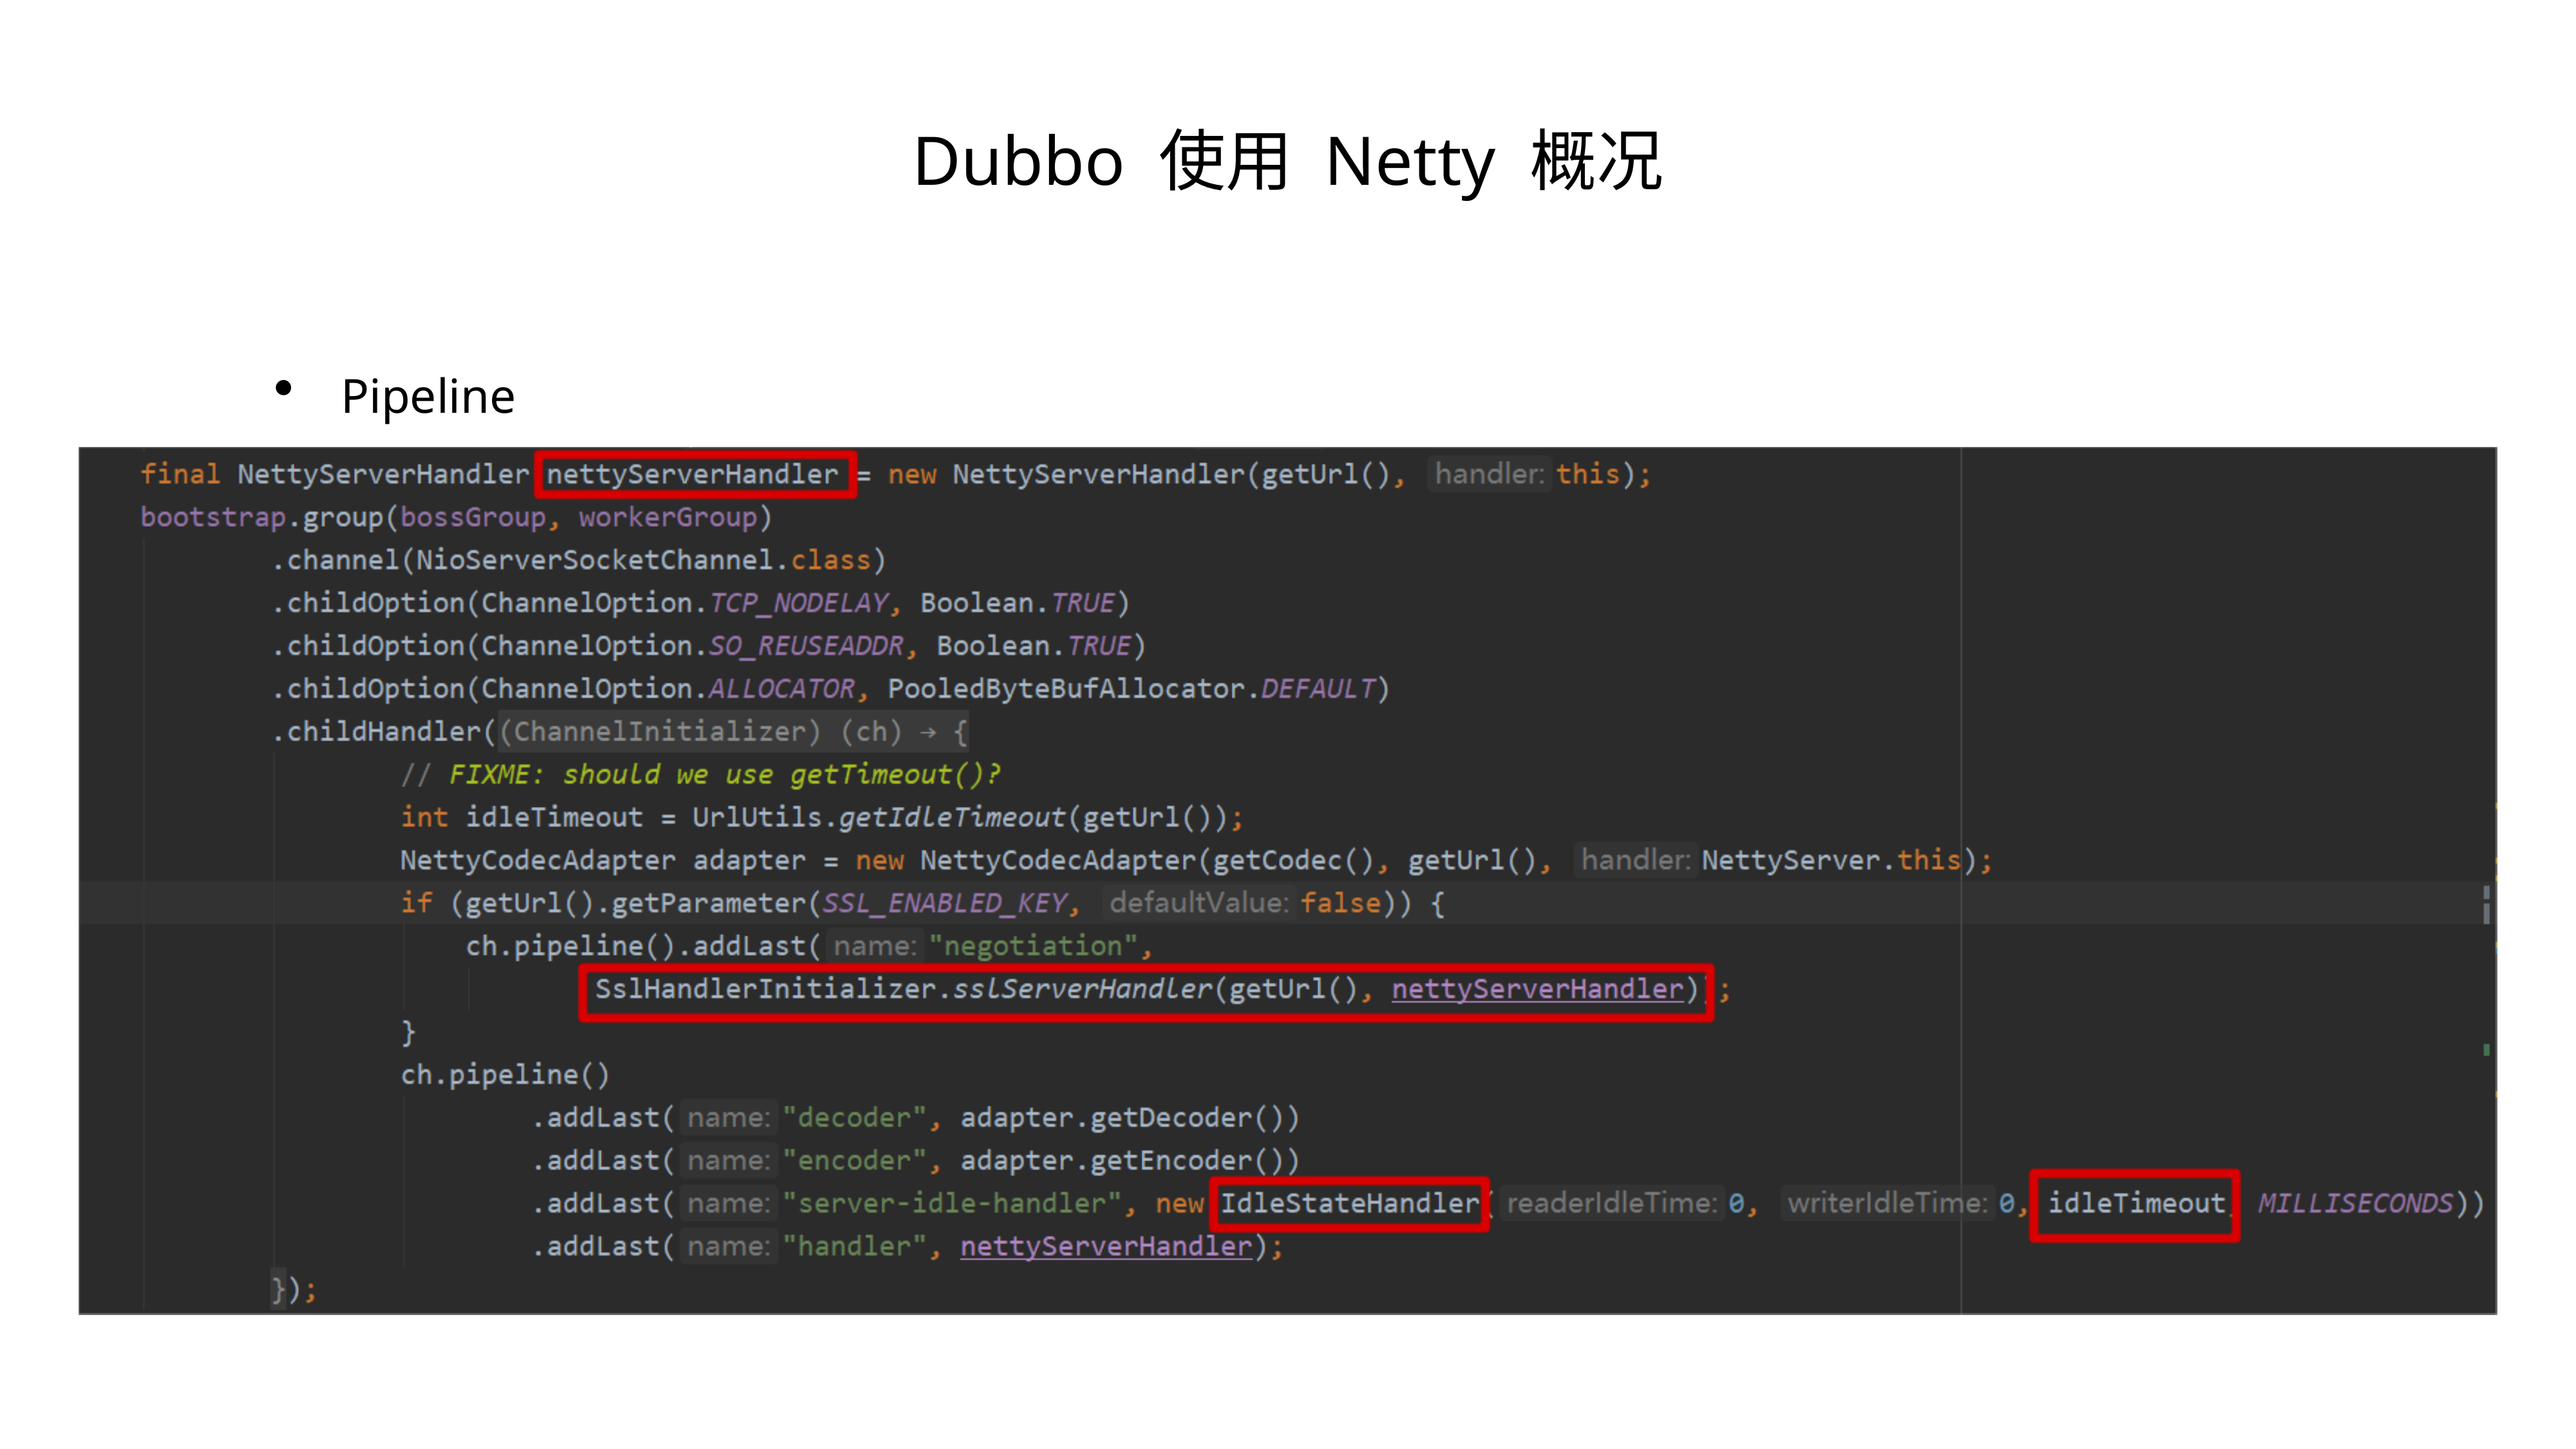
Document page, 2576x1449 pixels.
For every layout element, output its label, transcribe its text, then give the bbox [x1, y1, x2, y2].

title Dubbo 使用 Netty 概况 [178, 37, 2398, 279]
picture [78, 447, 2498, 1315]
list Pipeline [268, 332, 2128, 447]
